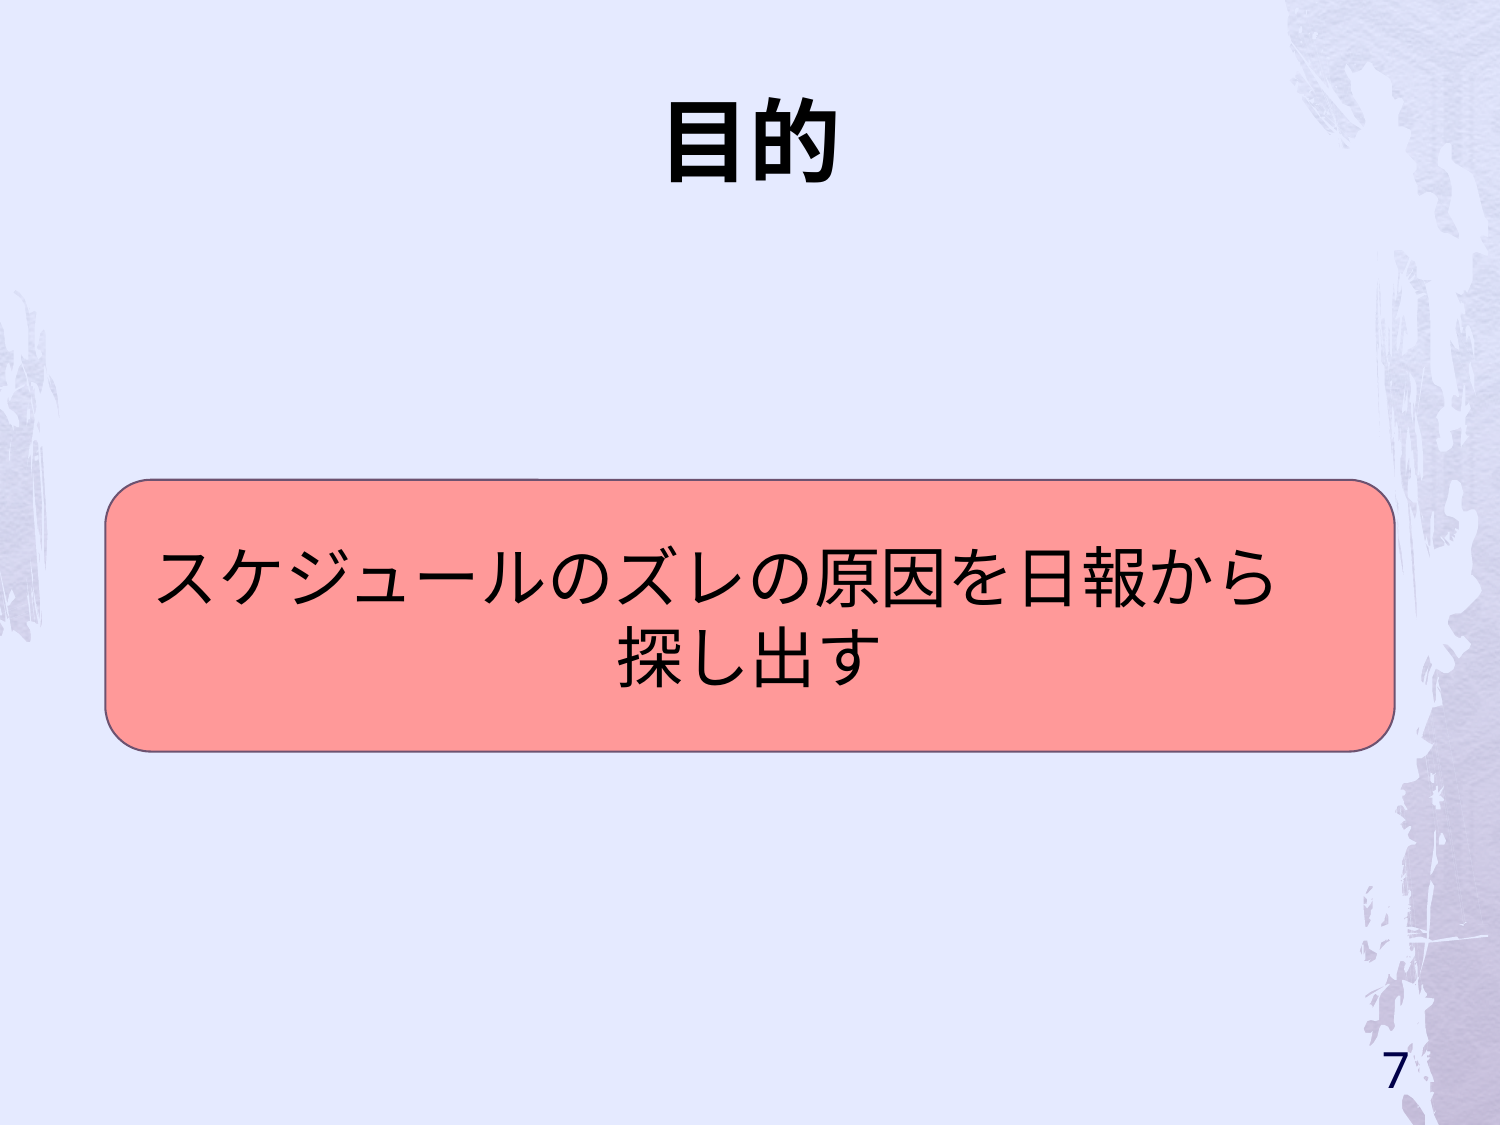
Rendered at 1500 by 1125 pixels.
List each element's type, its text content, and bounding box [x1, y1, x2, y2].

title 目的 [75, 45, 1425, 233]
slide_number 7 [1074, 1042, 1425, 1103]
text_box スケジュールのズレの原因を日報から 探し出す [104, 478, 1396, 753]
